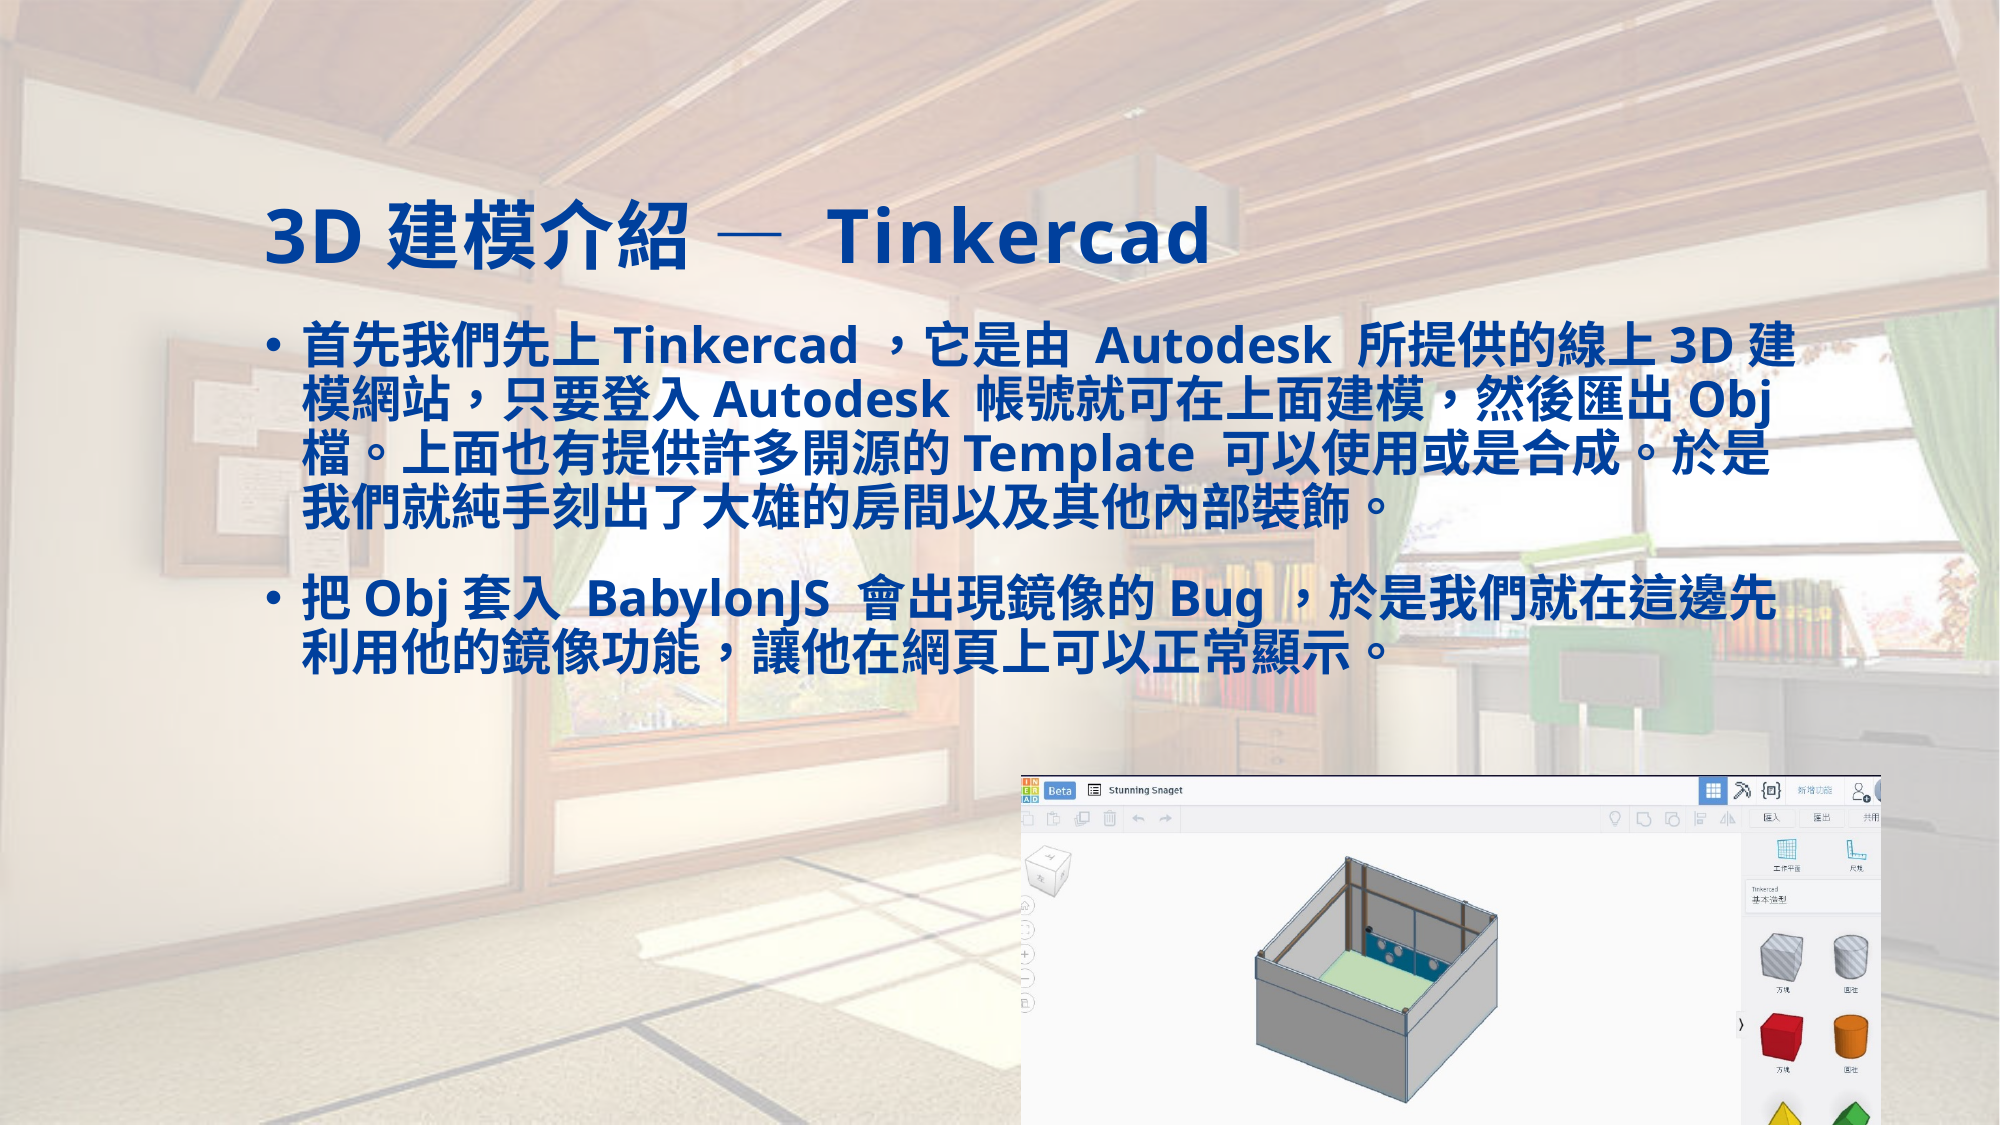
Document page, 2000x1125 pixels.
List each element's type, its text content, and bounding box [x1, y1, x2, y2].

picture [1021, 775, 1881, 1125]
title 3D建模介紹 — Tinkercad [249, 62, 1750, 288]
list 首先我們先上Tinkercad，它是由 Autodesk 所提供的線上3D建模網站，只要登入Autodesk 帳號就可在上面建模，然後匯出Obj檔。上面也有提供許多開源的Template 可以使用或是合成。於是我們就純手刻出了大雄的房間以及其他內部裝飾。 把Obj套入 BabylonJS 會出現鏡像的Bug，於是我們就在這邊先利用他的鏡像功能，讓他在網頁上可以正常顯示。 [249, 312, 1815, 988]
